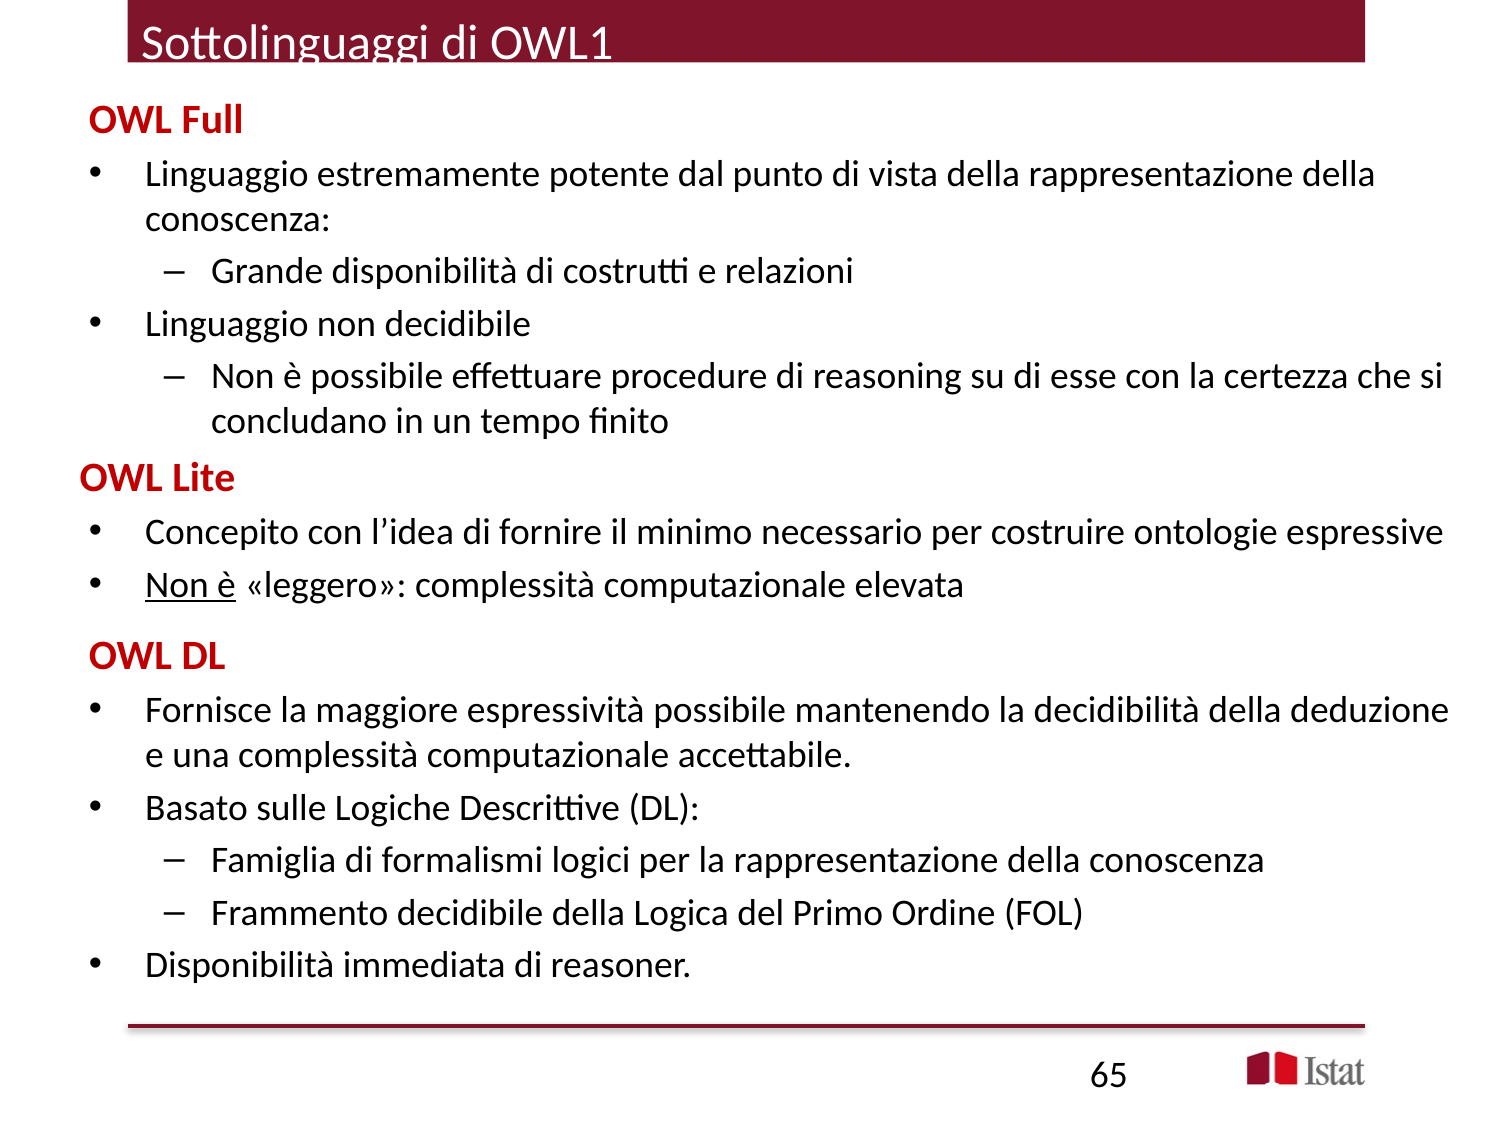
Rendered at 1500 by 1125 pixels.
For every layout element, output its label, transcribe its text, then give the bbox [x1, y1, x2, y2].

list OWL Full Linguaggio estremamente potente dal punto di vista della rappresentazione della conoscenza: Grande disponibilità di costrutti e relazioni Linguaggio non decidibile Non è possibile effettuare procedure di reasoning su di esse con la certezza che si concludano in un tempo finito OWL Lite Concepito con l’idea di fornire il minimo necessario per costruire ontologie espressive Non è «leggero»: complessità computazionale elevata OWL DL Fornisce la maggiore espressività possibile mantenendo la decidibilità della deduzione e una complessità computazionale accettabile. Basato sulle Logiche Descrittive (DL): Famiglia di formalismi logici per la rappresentazione della conoscenza Frammento decidibile della Logica del Primo Ordine (FOL) Disponibilità immediata di reasoner. [64, 84, 1471, 1035]
slide_number 65 [1074, 1042, 1425, 1103]
text_box Sottolinguaggi di OWL1 [126, 2, 629, 77]
